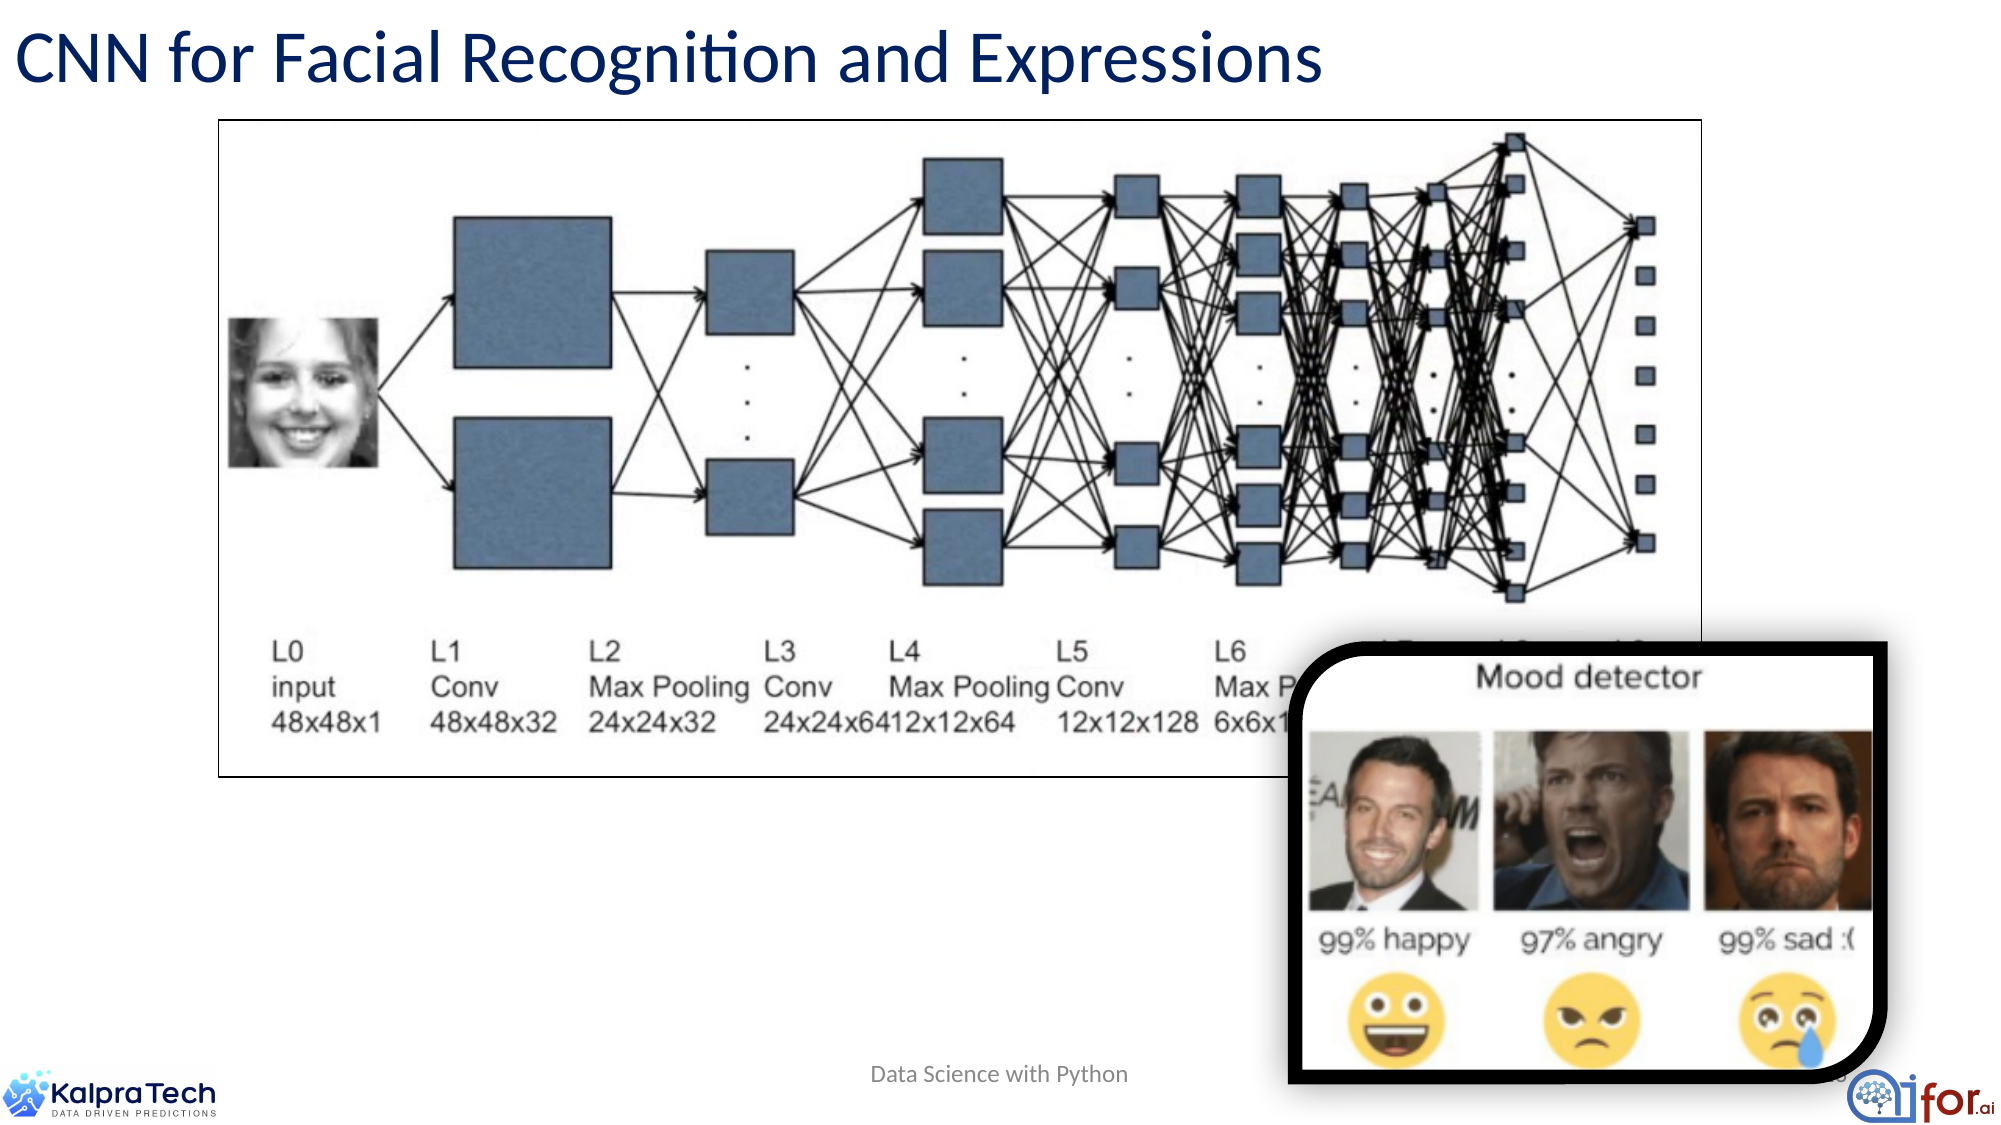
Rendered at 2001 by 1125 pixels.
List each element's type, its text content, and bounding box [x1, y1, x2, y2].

footer Data Science with Python [662, 1042, 1282, 1103]
text_box CNN for Facial Recognition and Expressions [0, 0, 1353, 105]
picture [218, 120, 2000, 1125]
picture [0, 1065, 219, 1124]
